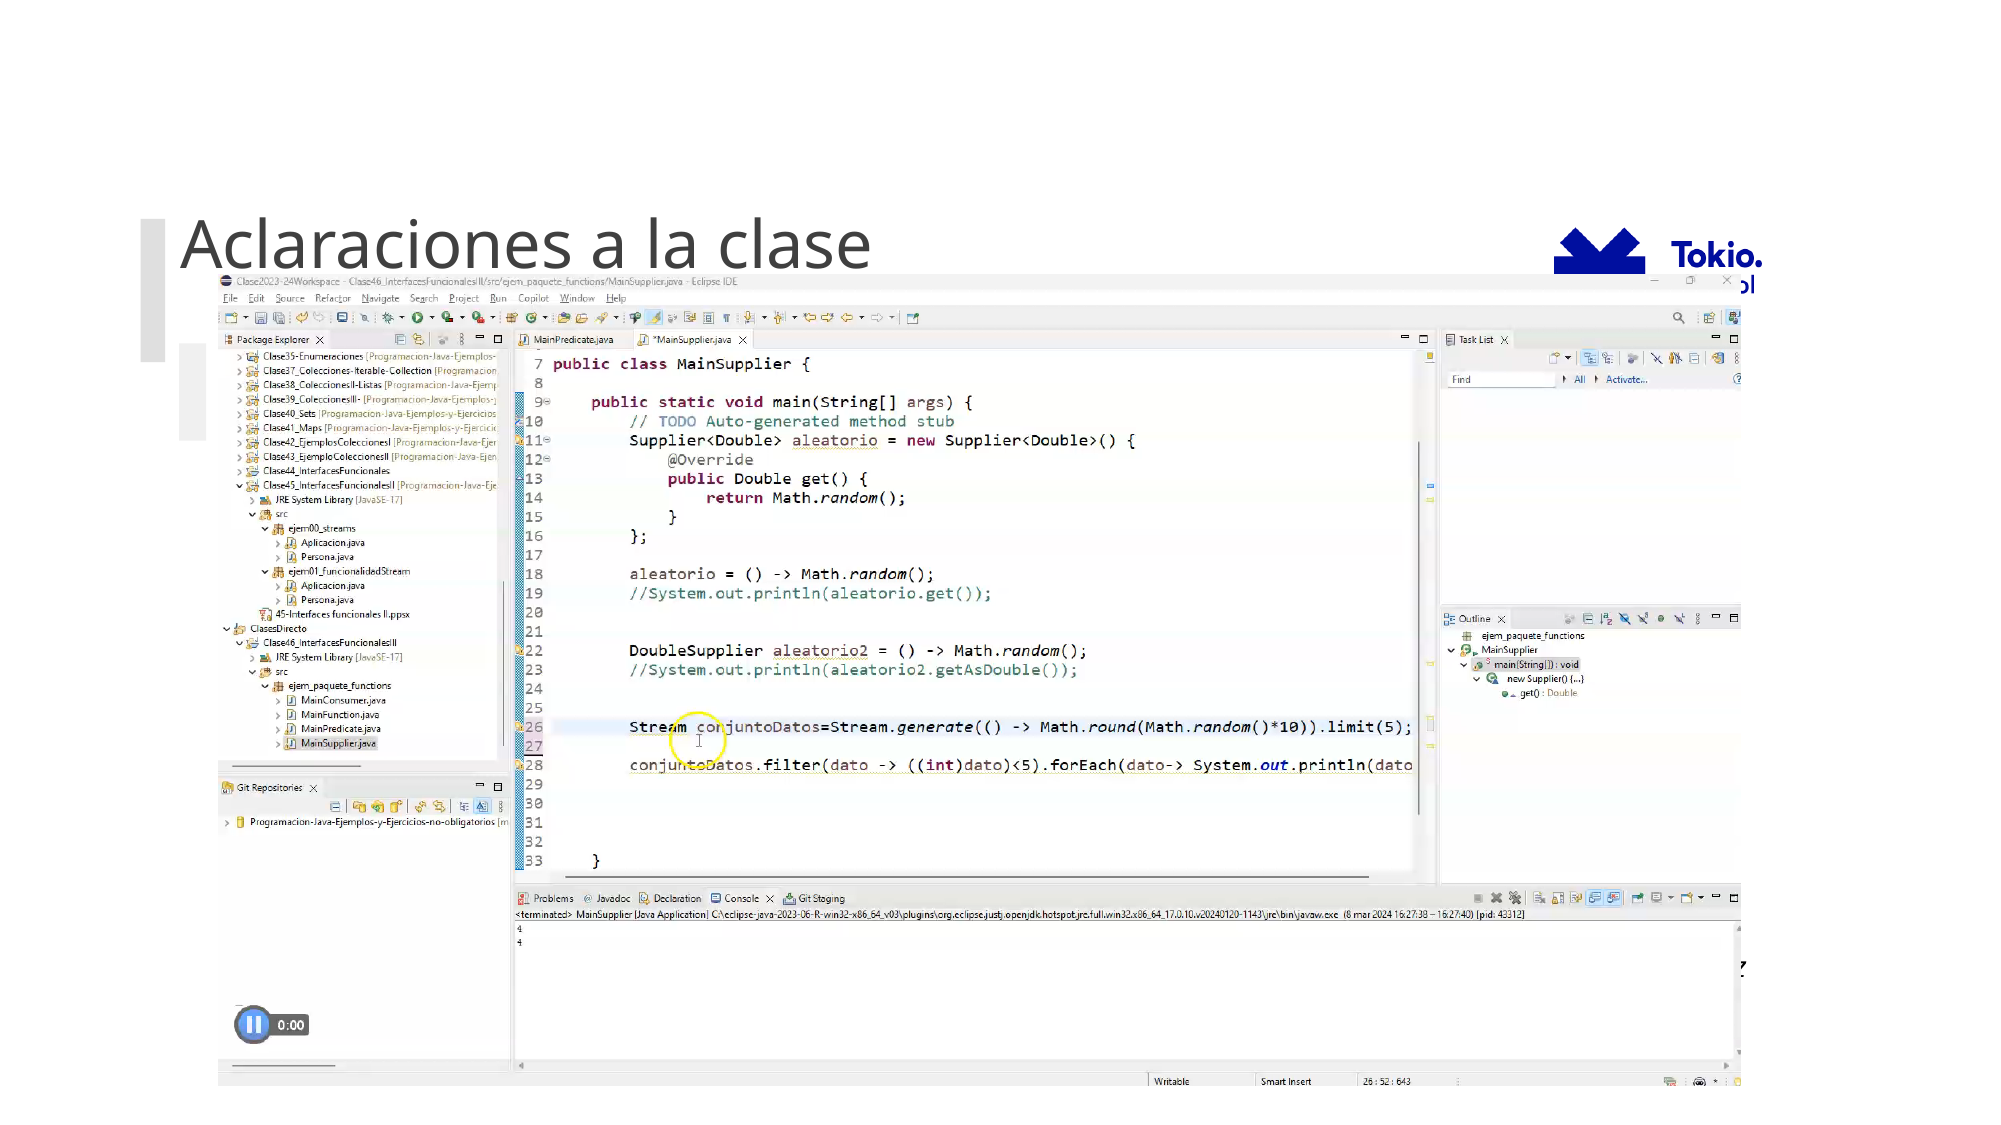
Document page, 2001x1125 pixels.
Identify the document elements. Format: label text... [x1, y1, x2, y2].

title Aclaraciones a la clase [165, 195, 1762, 307]
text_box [217, 273, 1742, 1087]
